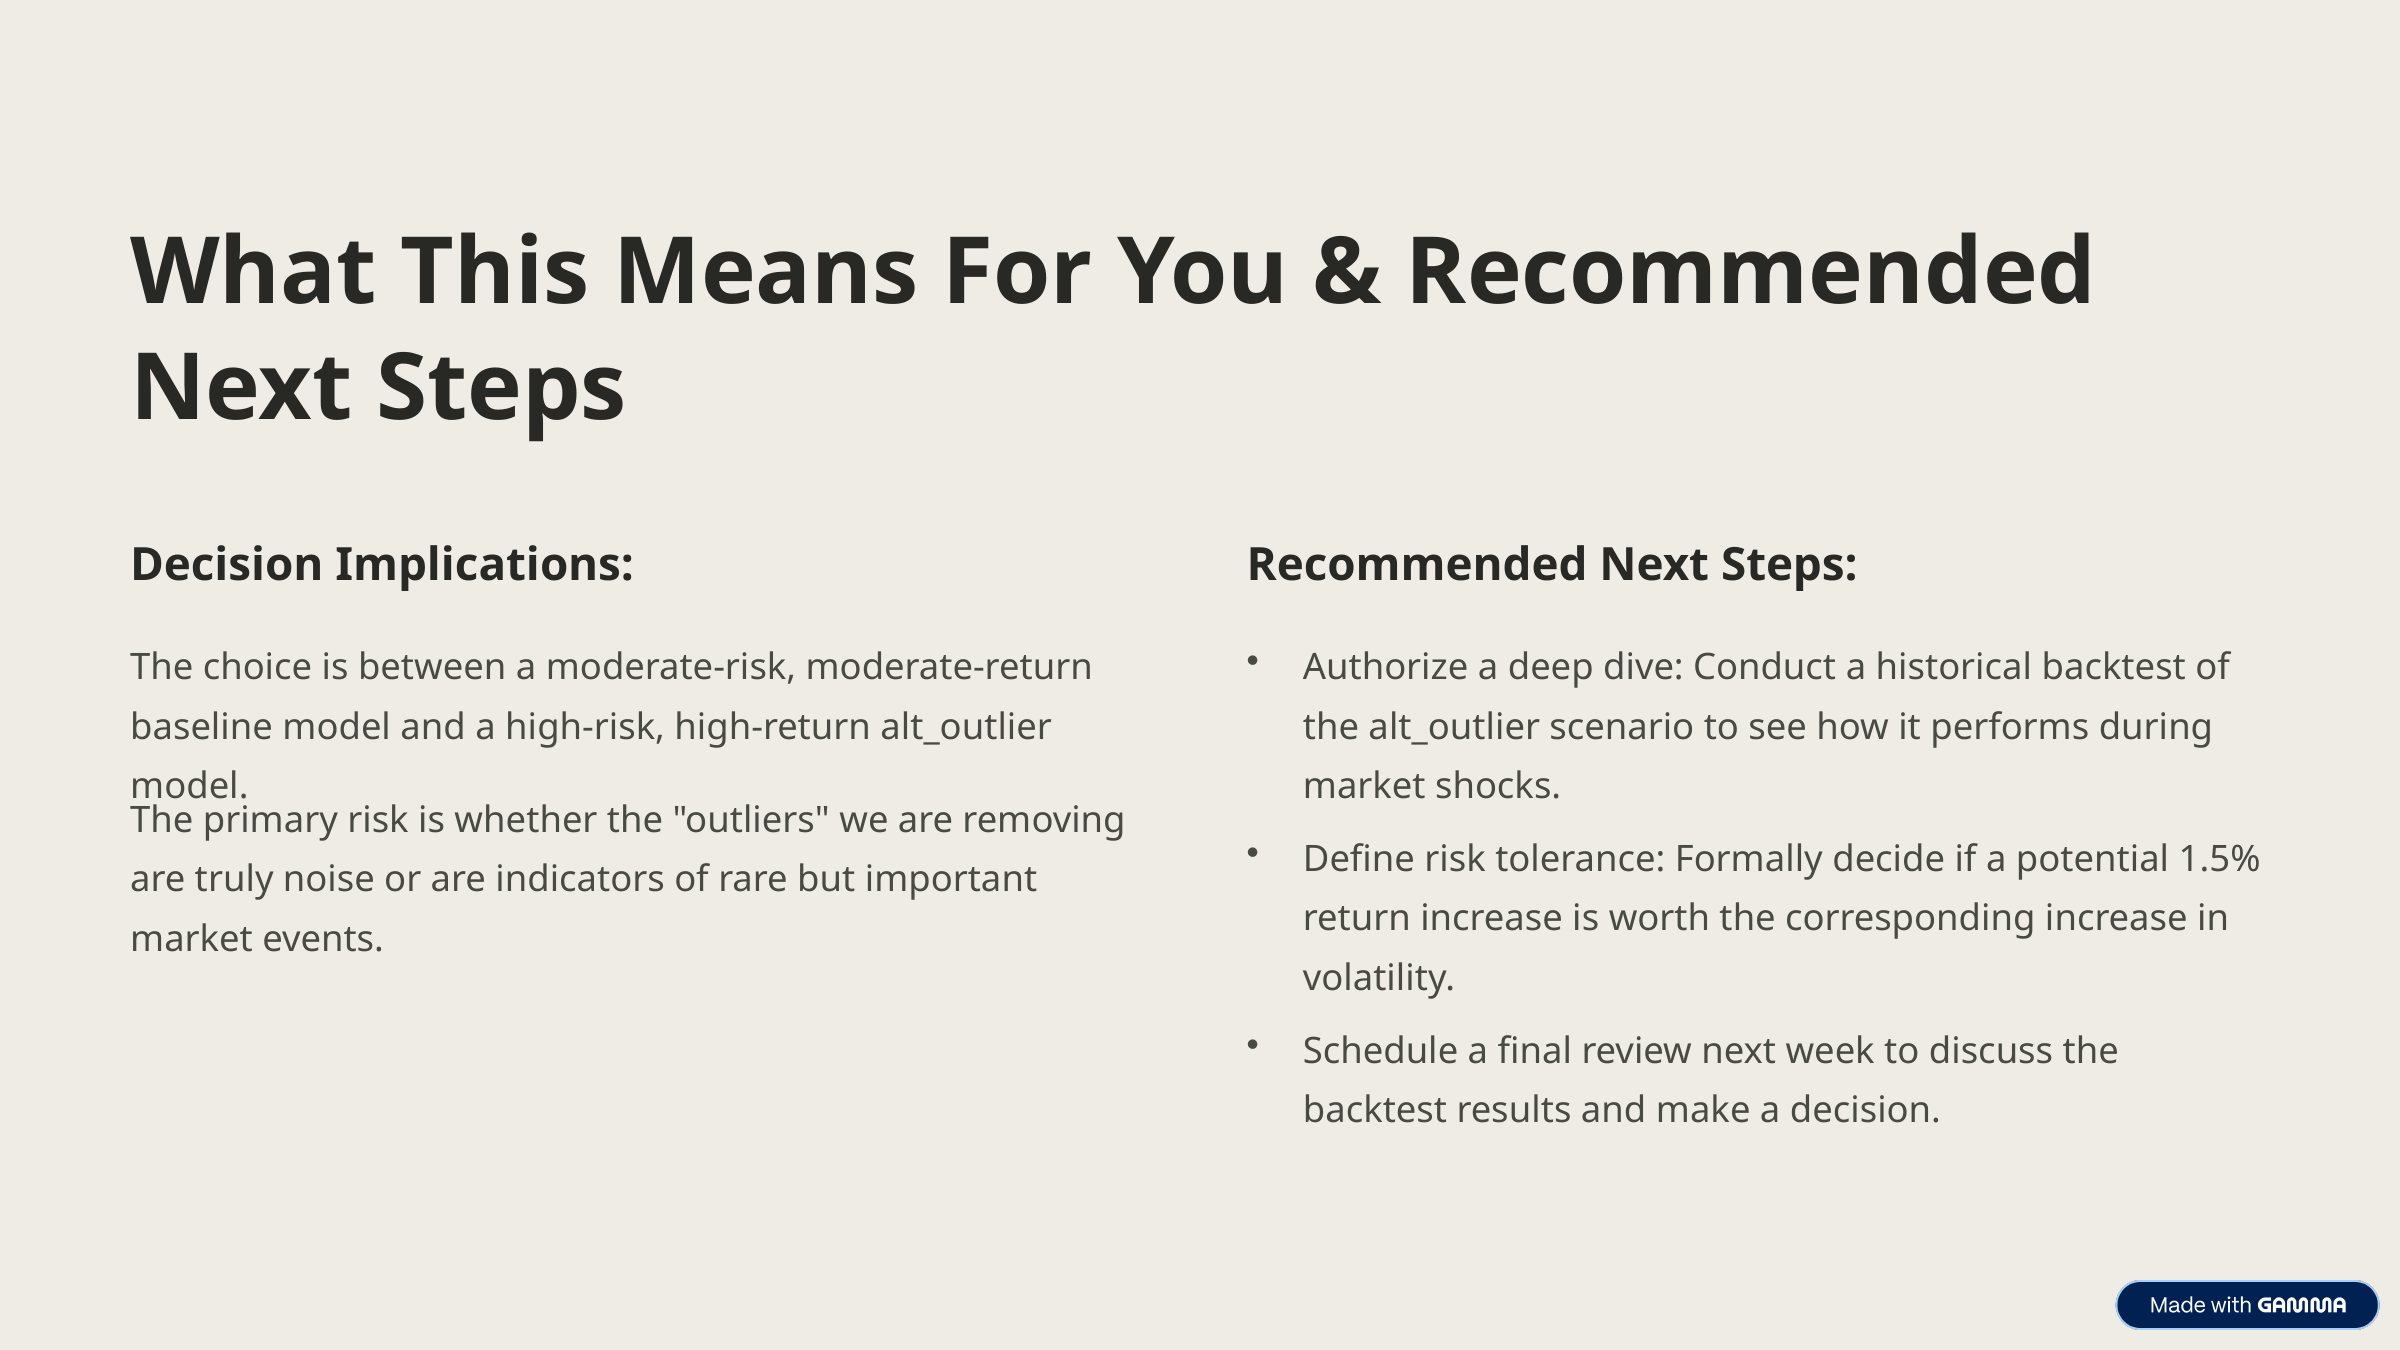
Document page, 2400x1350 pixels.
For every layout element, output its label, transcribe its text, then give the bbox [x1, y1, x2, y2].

text_box Authorize a deep dive: Conduct a historical backtest of the alt_outlier scenario to see how it performs during market shocks. [1246, 627, 2271, 807]
text_box Recommended Next Steps: [1246, 532, 1805, 591]
text_box Define risk tolerance: Formally decide if a potential 1.5% return increase is worth the corresponding increase in volatility. [1246, 819, 2271, 998]
text_box The primary risk is whether the "outliers" we are removing are truly noise or are indicators of rare but important market events. [130, 780, 1155, 959]
text_box Decision Implications: [130, 532, 596, 591]
text_box What This Means For You & Recommended Next Steps [130, 206, 2270, 440]
picture [2106, 1271, 2389, 1339]
text_box Schedule a final review next week to discuss the backtest results and make a decision. [1246, 1010, 2271, 1130]
text_box The choice is between a moderate-risk, moderate-return baseline model and a high-risk, high-return alt_outlier model. [130, 627, 1155, 747]
